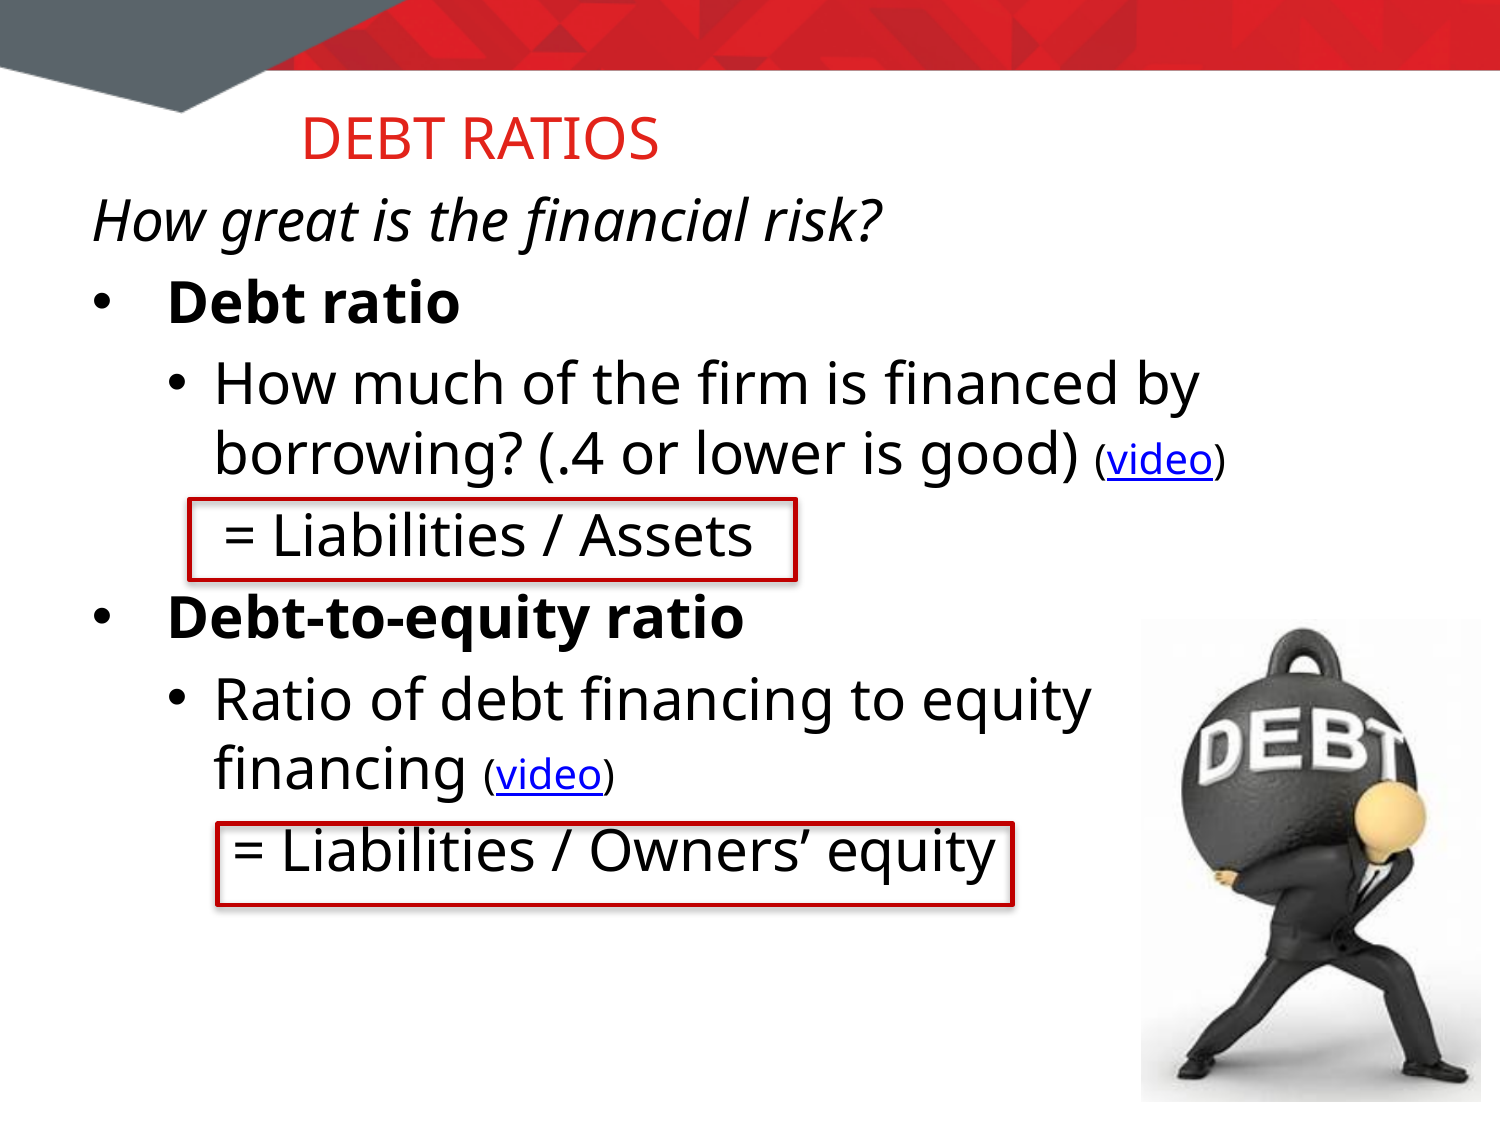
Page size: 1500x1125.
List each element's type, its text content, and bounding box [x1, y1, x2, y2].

picture [0, 618, 1500, 1125]
picture [0, 0, 1500, 114]
text_box [217, 823, 1013, 906]
list How great is the financial risk? Debt ratio How much of the firm is financed by borrowing? (.4 or lower is good) (video) = Liabilities / Assets Debt-to-equity ratio Ratio of debt financing to equity financing (video) = Liabilities / Owners’ equity [77, 175, 1389, 985]
title Debt ratios [300, 40, 1348, 172]
text_box [189, 498, 796, 581]
